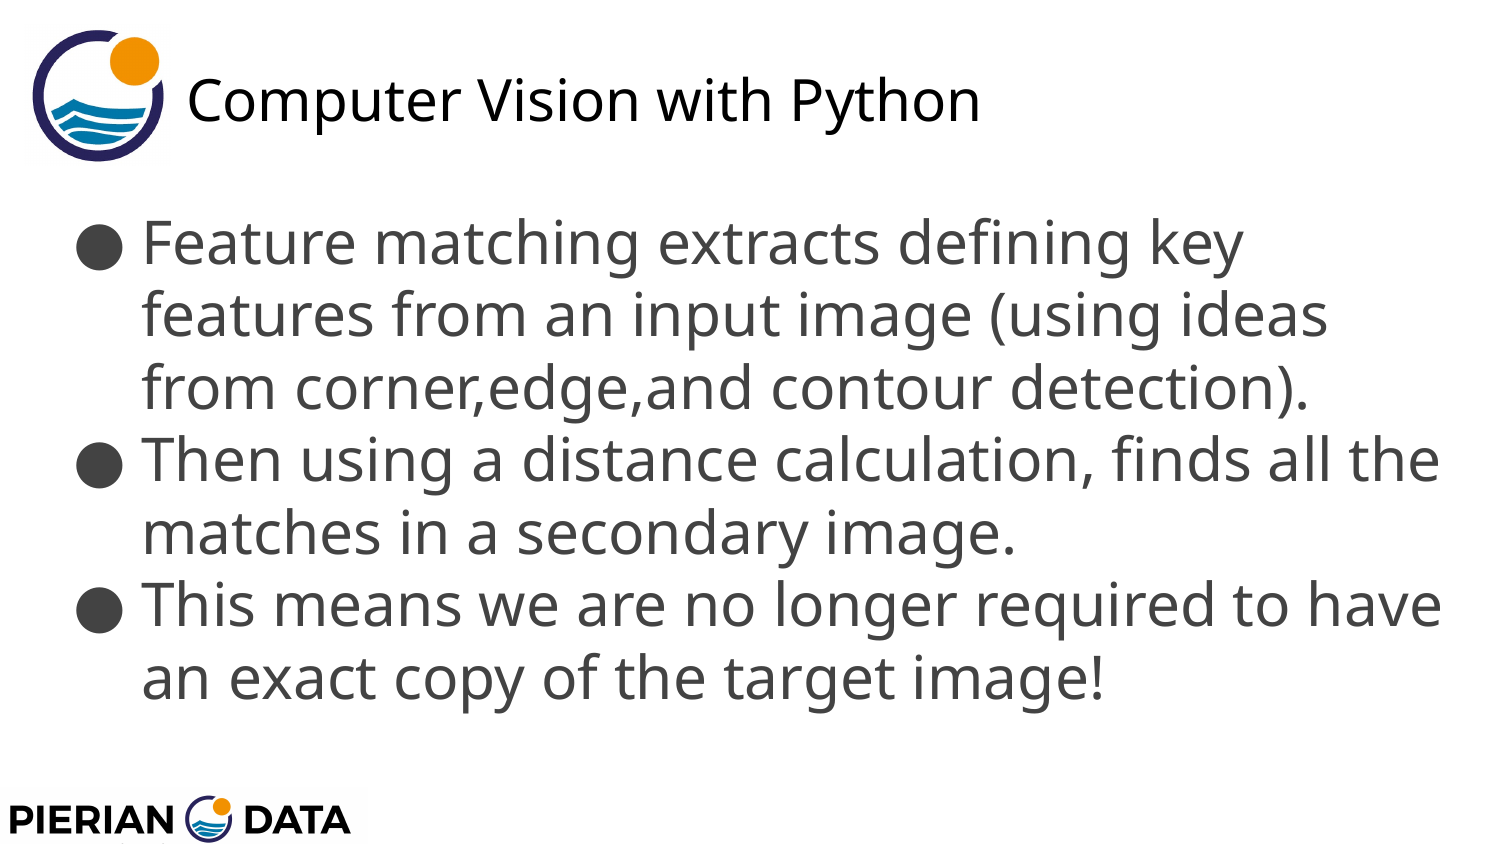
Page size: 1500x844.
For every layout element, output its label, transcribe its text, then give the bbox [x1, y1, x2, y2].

title Computer Vision with Python [176, 48, 1449, 143]
picture [24, 24, 172, 167]
picture [0, 787, 368, 844]
list Feature matching extracts defining key features from an input image (using ideas from corner,edge,and contour detection). Then using a distance calculation, finds all the matches in a secondary image. This means we are no longer required to have an exact copy of the target image! [51, 189, 1476, 750]
